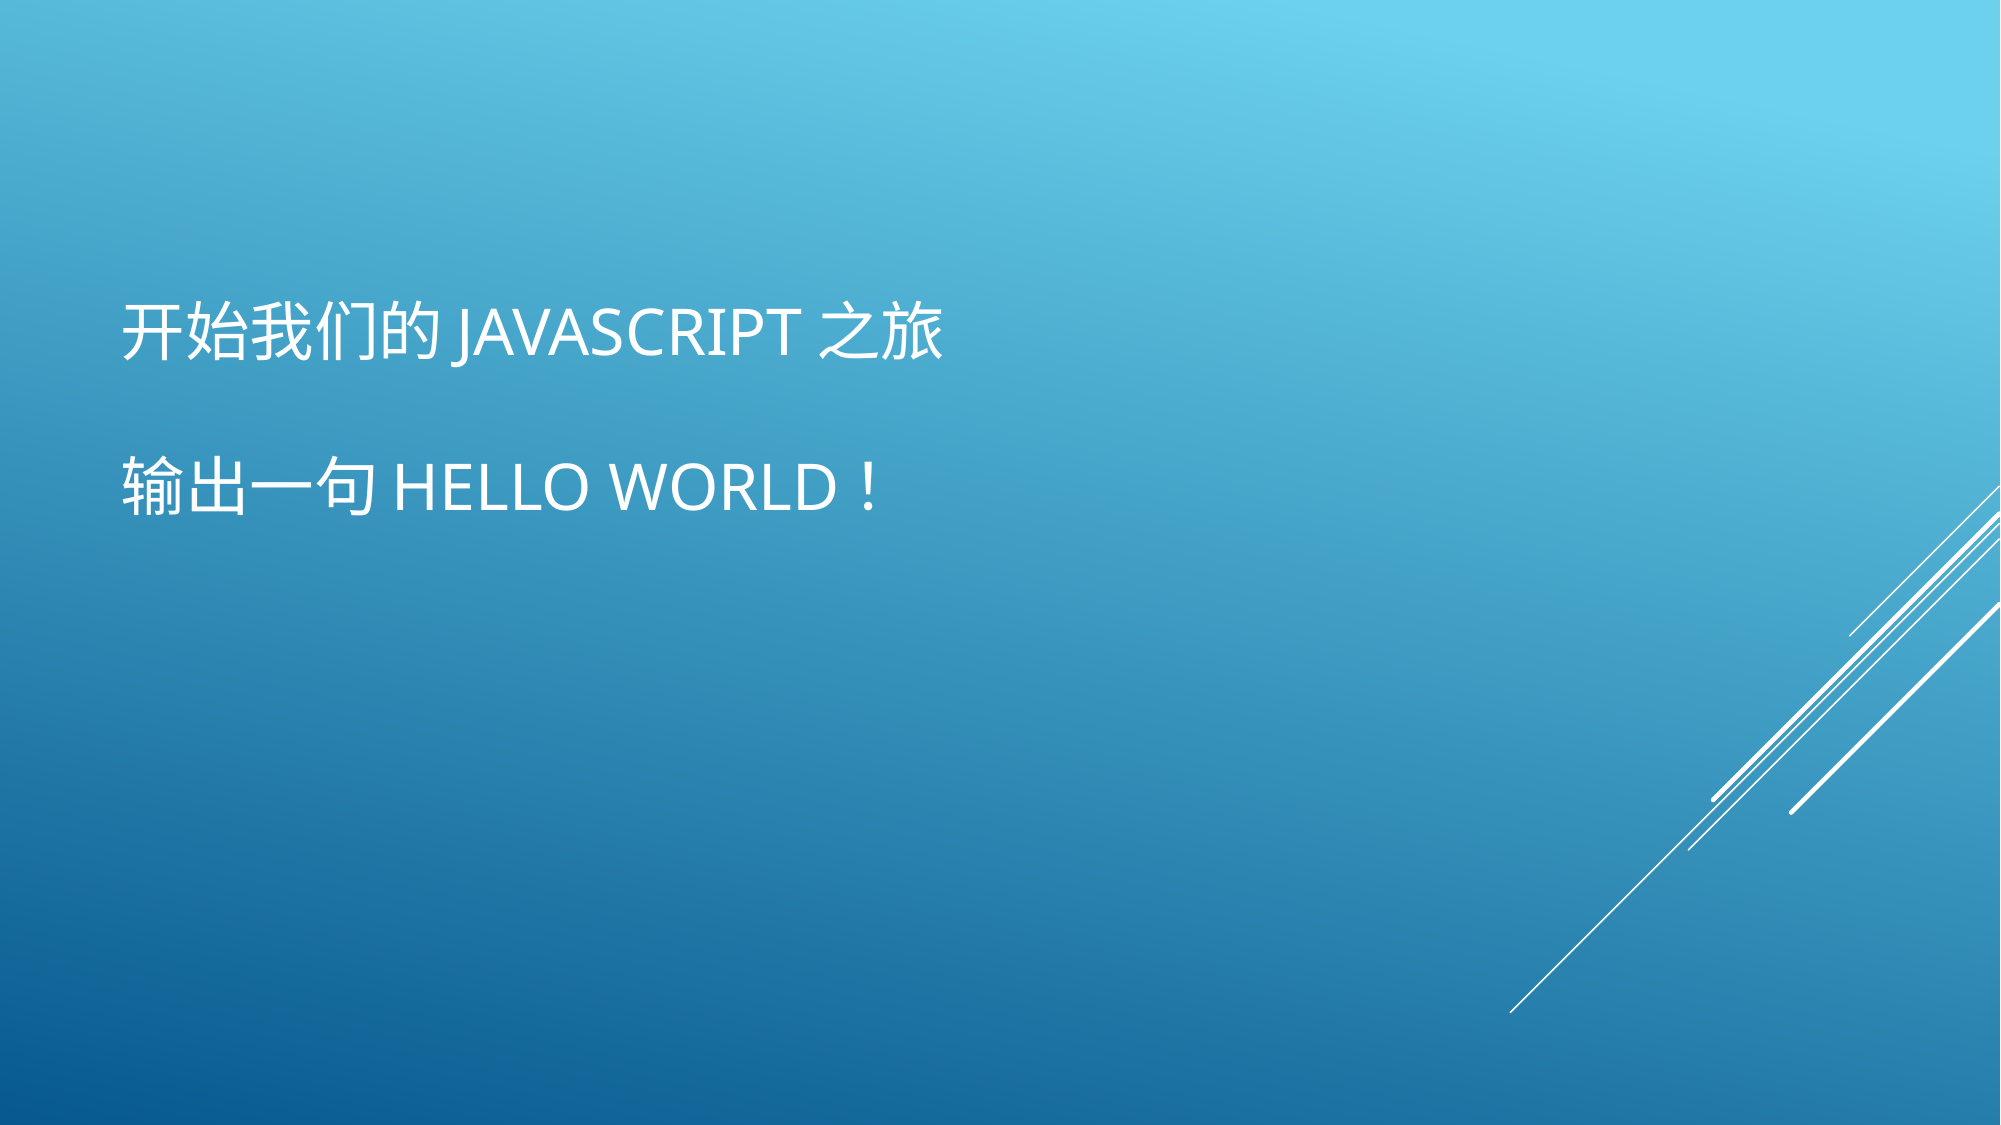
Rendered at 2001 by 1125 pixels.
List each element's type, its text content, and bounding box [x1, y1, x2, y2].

title 开始我们的javascript之旅 输出一句hello world！ [105, 283, 1506, 532]
